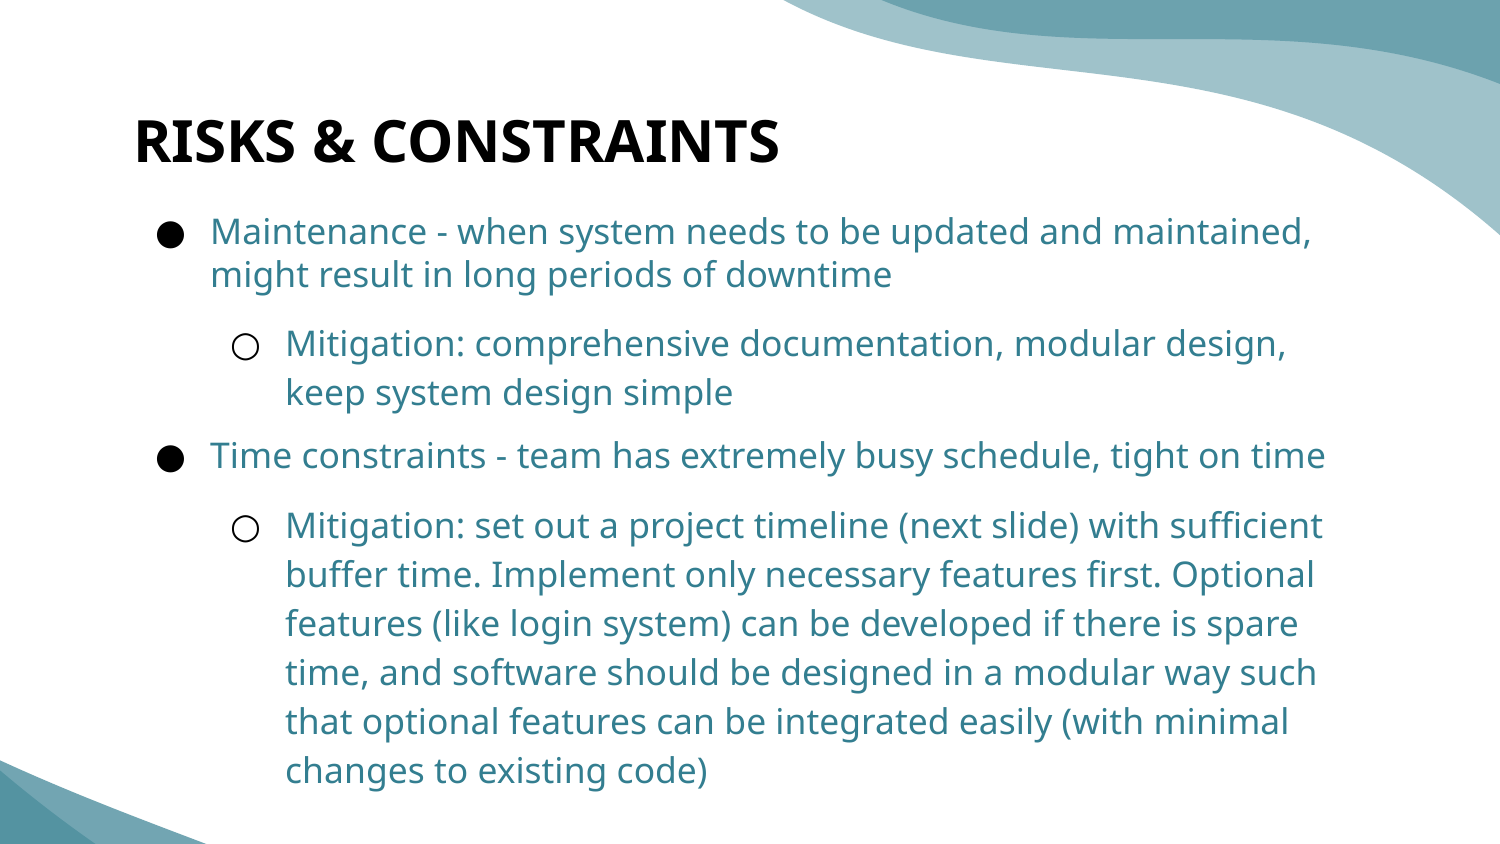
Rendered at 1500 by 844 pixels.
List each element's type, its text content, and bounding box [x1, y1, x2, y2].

title RISKS & CONSTRAINTS [118, 89, 1023, 276]
subtitle Maintenance - when system needs to be updated and maintained, might result in long periods of downtime Mitigation: comprehensive documentation, modular design, keep system design simple Time constraints - team has extremely busy schedule, tight on time Mitigation: set out a project timeline (next slide) with sufficient buffer time. Implement only necessary features first. Optional features (like login system) can be developed if there is spare time, and software should be designed in a modular way such that optional features can be integrated easily (with minimal changes to existing code) [120, 194, 1380, 698]
